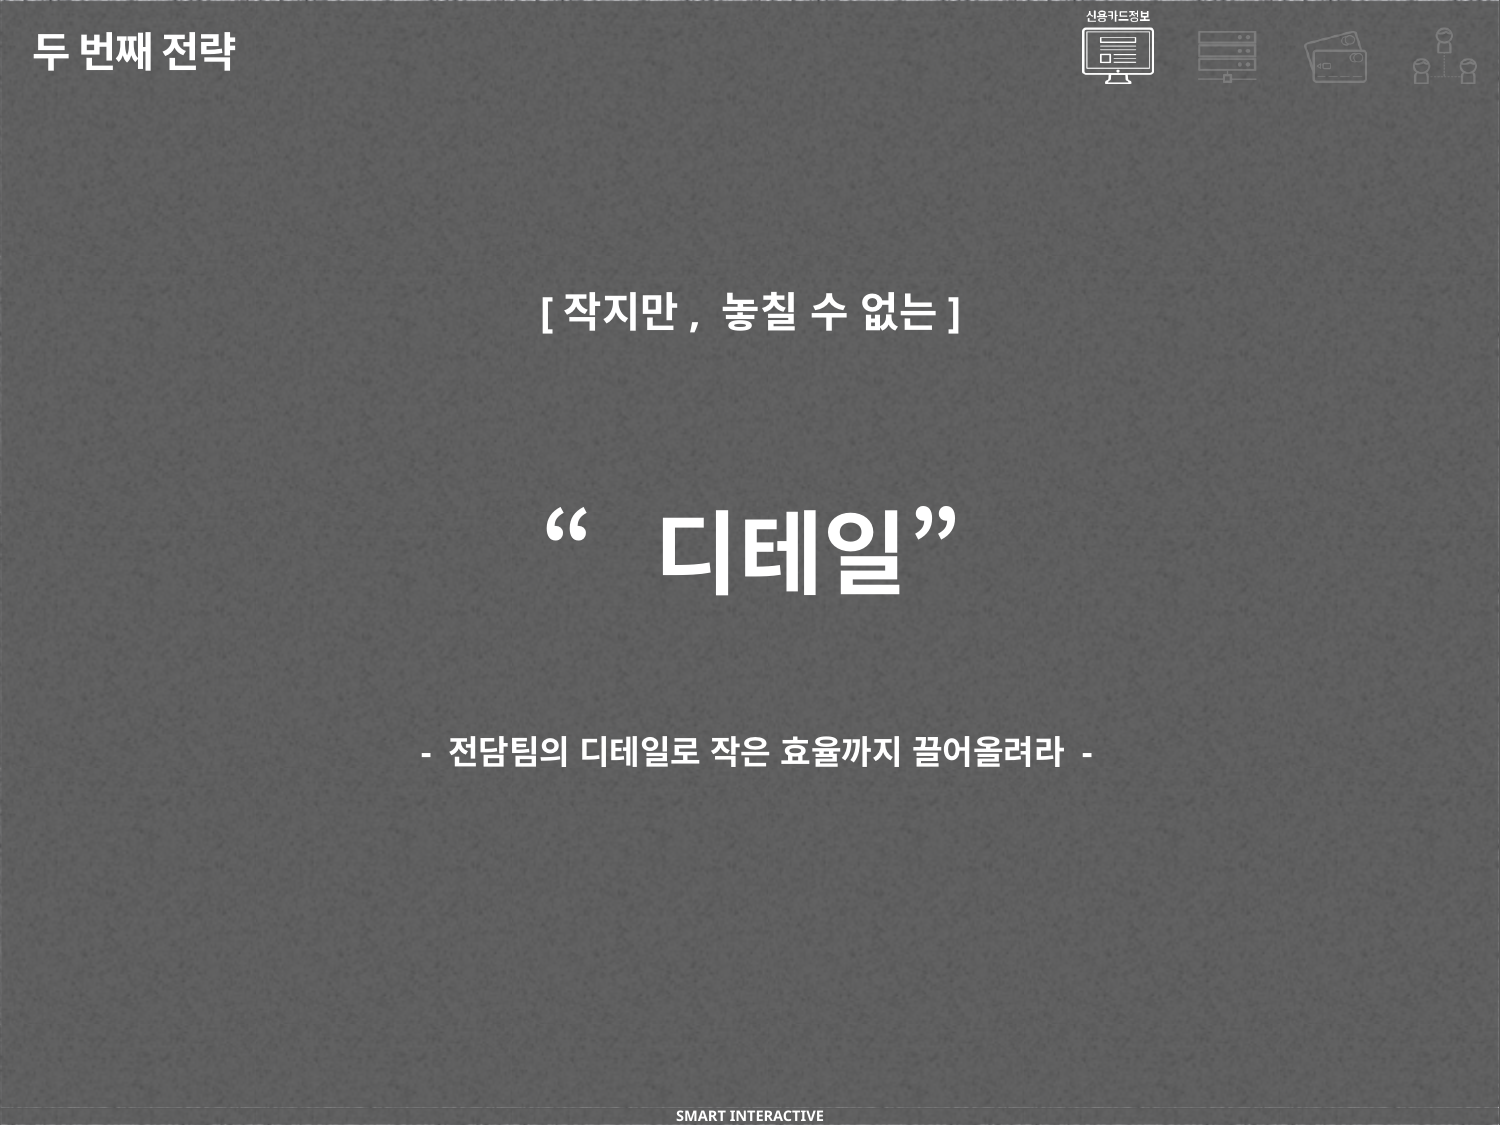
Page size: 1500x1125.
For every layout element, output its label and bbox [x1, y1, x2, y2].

picture [1031, 0, 1500, 126]
text_box [0, 0, 1500, 1109]
